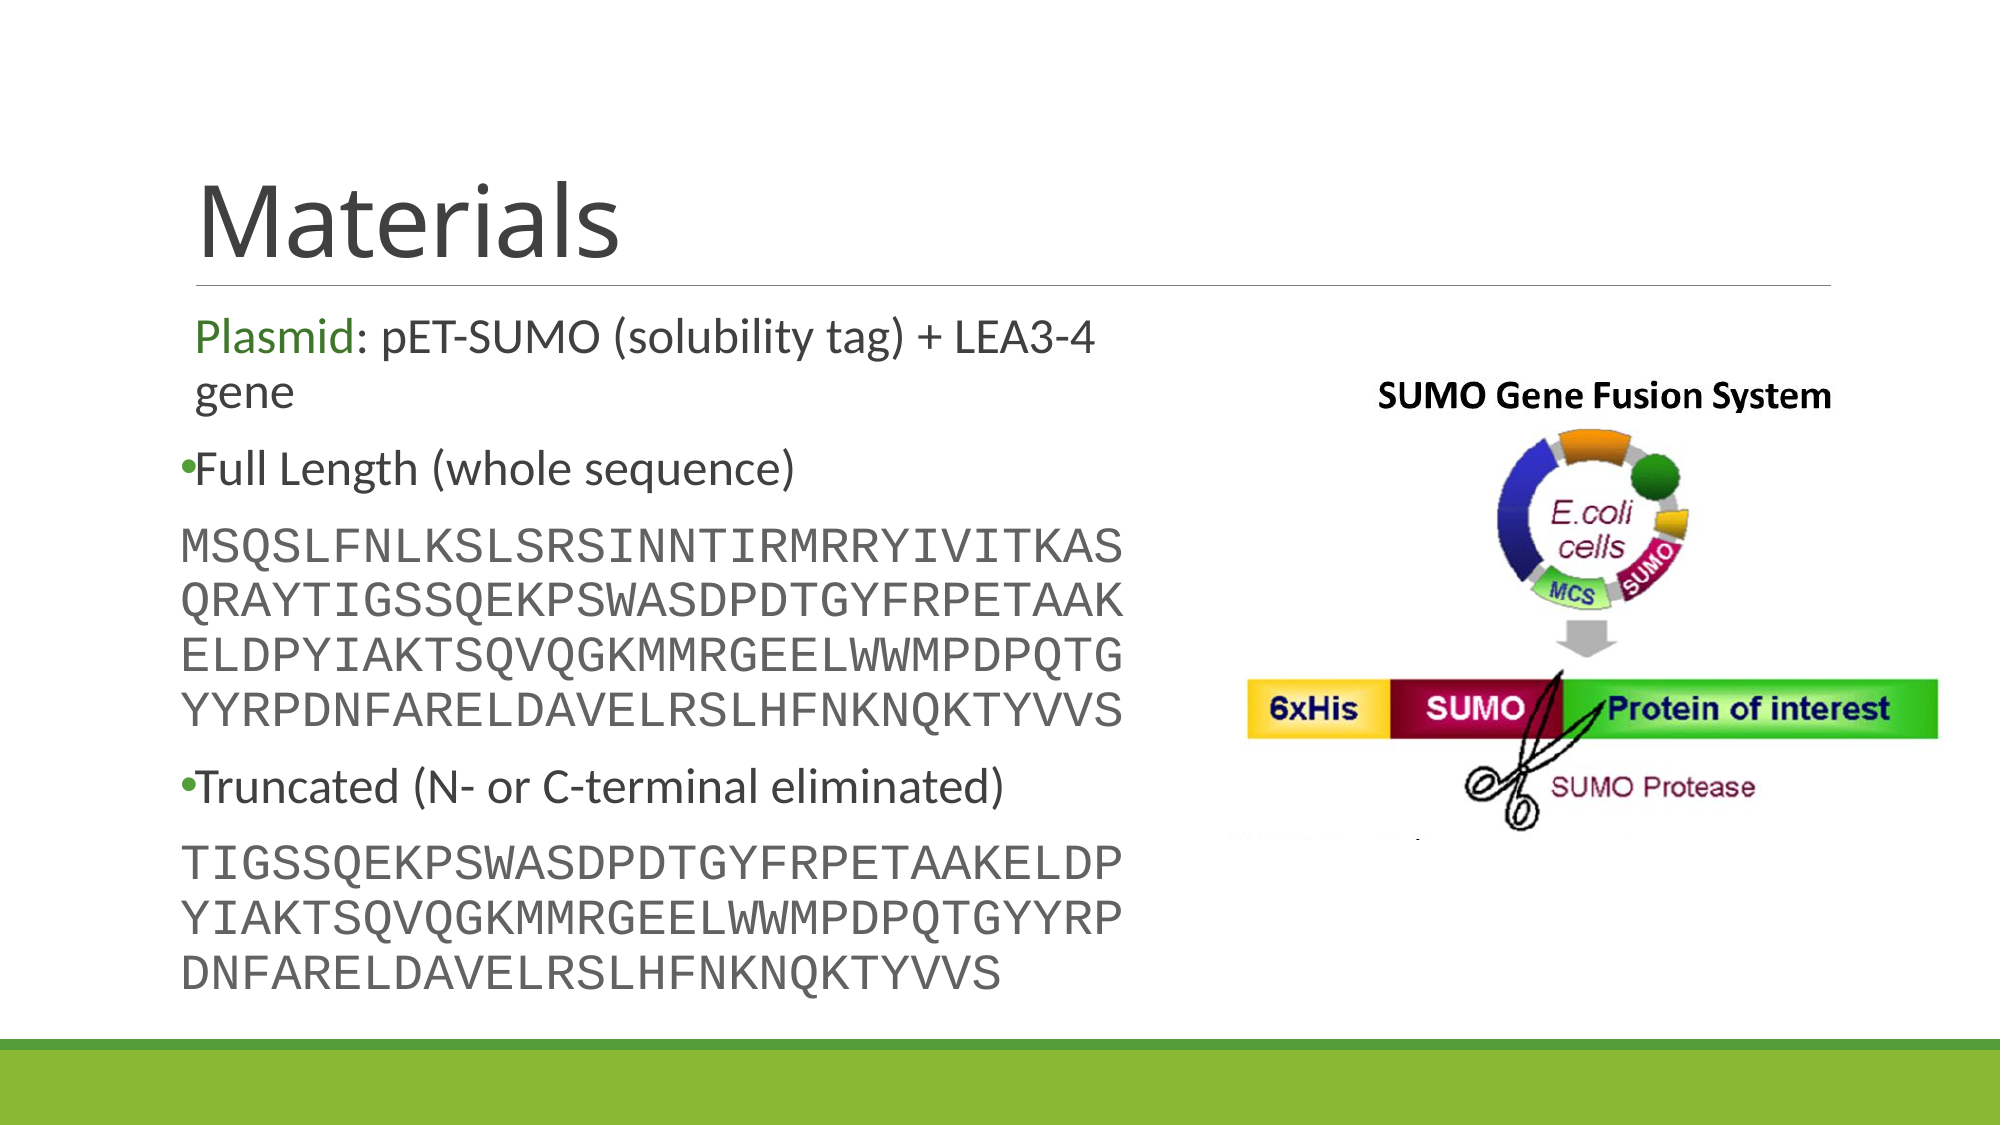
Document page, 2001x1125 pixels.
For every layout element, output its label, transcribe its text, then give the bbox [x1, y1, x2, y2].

title Materials [180, 47, 1830, 285]
picture [1137, 354, 2001, 841]
list Plasmid: pET-SUMO (solubility tag) + LEA3-4 gene Full Length (whole sequence) MSQSLFNLKSLSRSINNTIRMRRYIVITKASQRAYTIGSSQEKPSWASDPDTGYFRPETAAKELDPYIAKTSQVQGKMMRGEELWWMPDPQTGYYRPDNFARELDAVELRSLHFNKNQKTYVVS Truncated (N- or C-terminal eliminated) TIGSSQEKPSWASDPDTGYFRPETAAKELDPYIAKTSQVQGKMMRGEELWWMPDPQTGYYRPDNFARELDAVELRSLHFNKNQKTYVVS [180, 302, 1138, 1031]
